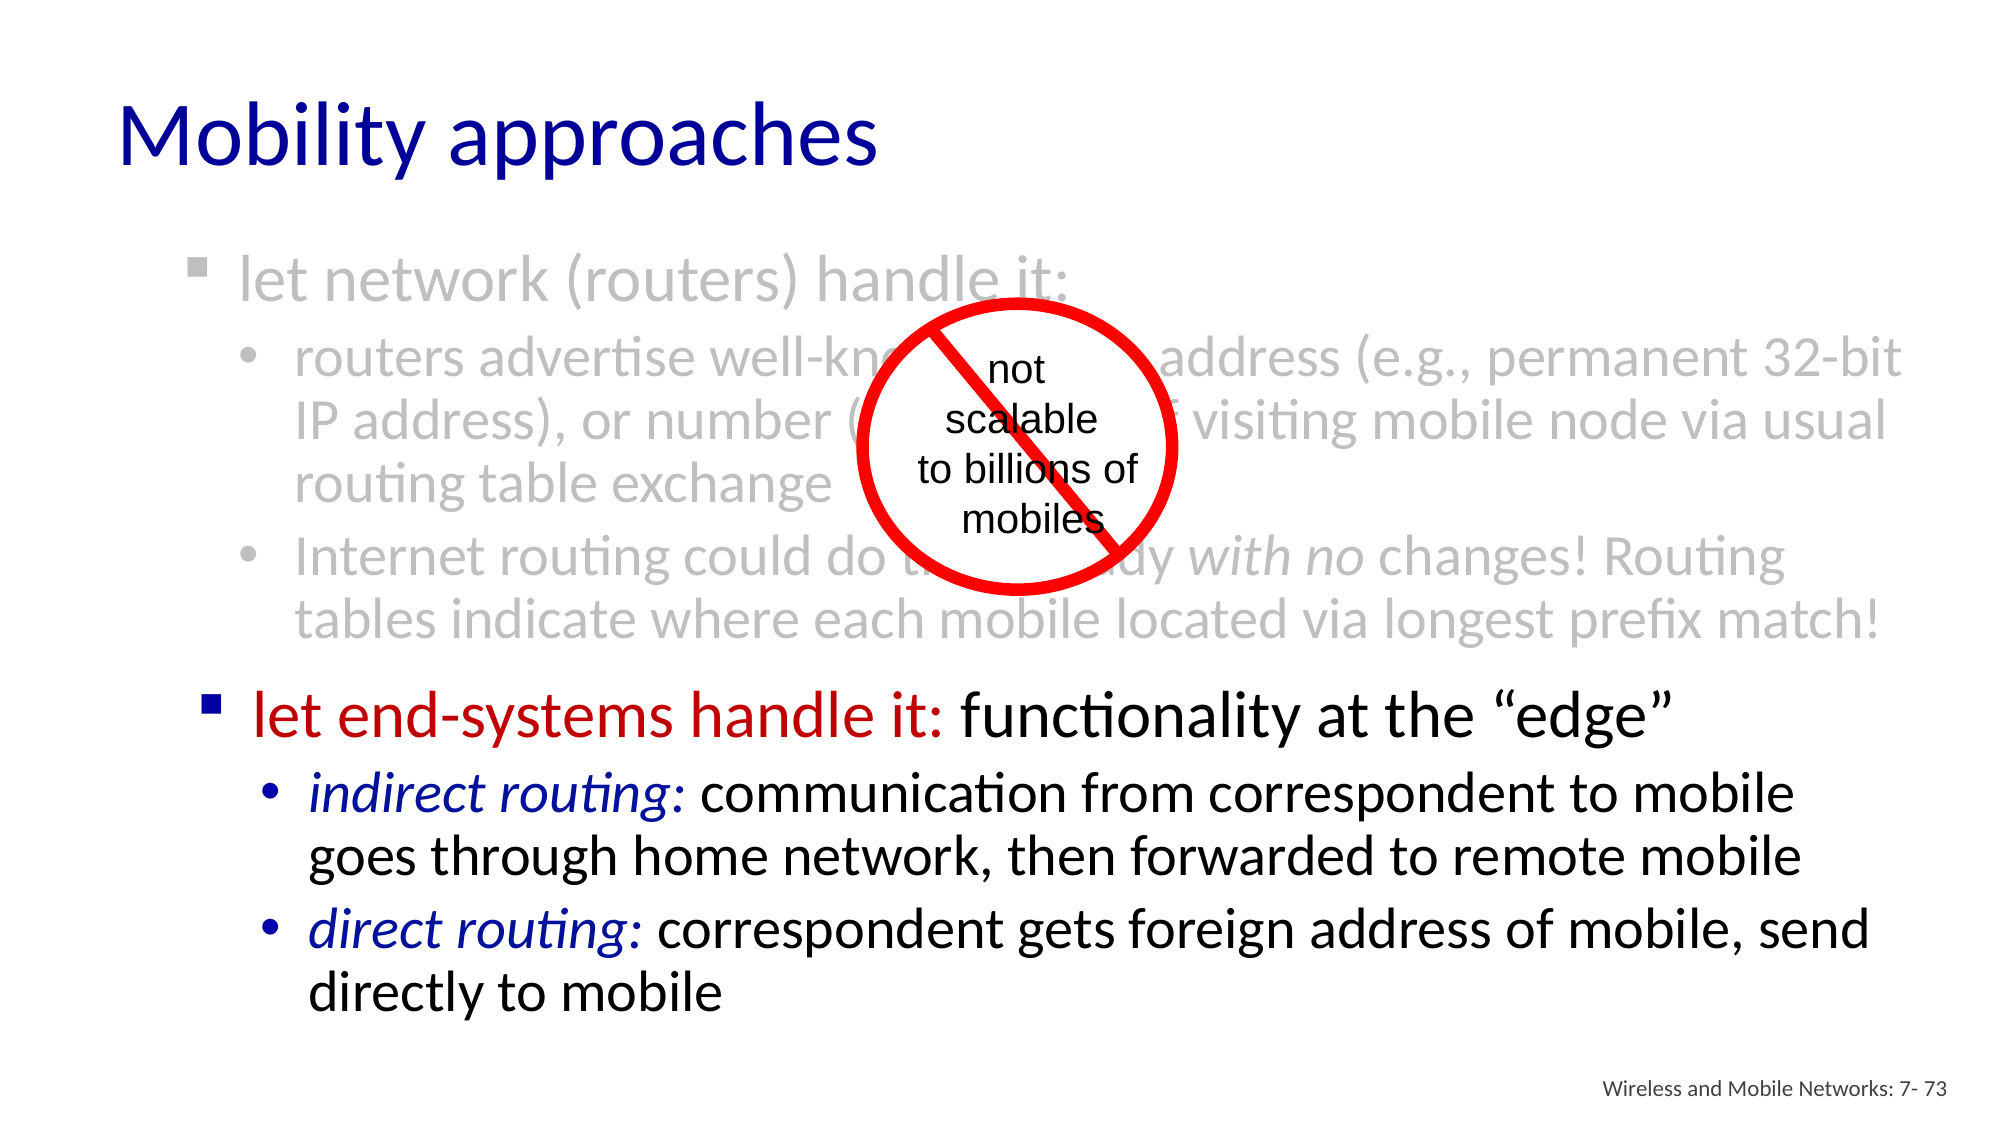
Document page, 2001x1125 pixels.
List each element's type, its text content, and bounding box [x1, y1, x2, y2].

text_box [835, 303, 1209, 590]
title Mobility approaches [101, 62, 1901, 210]
text_box let network (routers) handle it: routers advertise well-known name, address (e.g., permanent 32-bit IP address), or number (e.g., cell #) of visiting mobile node via usual routing table exchange Internet routing could do this already with no changes! Routing tables indicate where each mobile located via longest prefix match! [165, 236, 1921, 744]
text_box let end-systems handle it: functionality at the “edge” indirect routing: communication from correspondent to mobile goes through home network, then forwarded to remote mobile direct routing: correspondent gets foreign address of mobile, send directly to mobile [179, 672, 1908, 1059]
slide_number Wireless and Mobile Networks: 7- 73 [1512, 1056, 1963, 1117]
